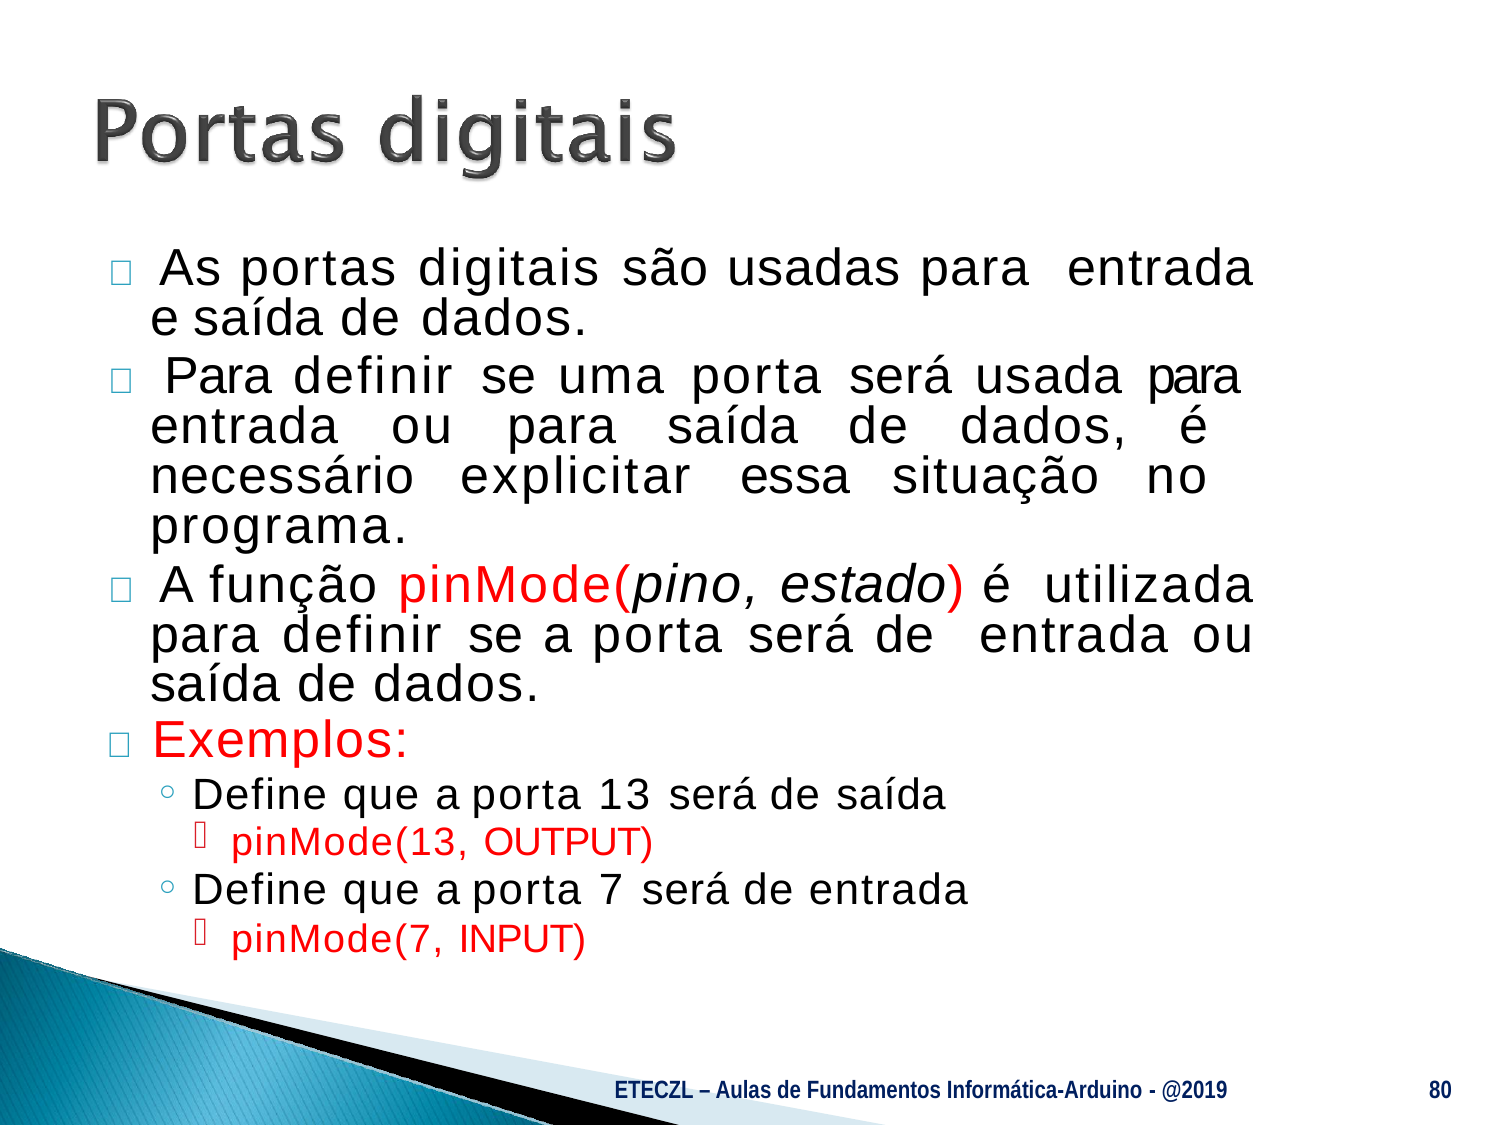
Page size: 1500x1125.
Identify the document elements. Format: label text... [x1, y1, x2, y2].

text_box  As portas digitais são usadas para entrada e saída de dados.  Para definir se uma porta será usada para entrada ou para saída de dados, é necessário explicitar essa situação no programa.  A função pinMode(pino, estado) é utilizada para definir se a porta será de entrada ou saída de dados.  Exemplos: Define que a porta 13 será de saída pinMode(13, OUTPUT) Define que a porta 7 será de entrada pinMode(7, INPUT) [105, 231, 1258, 961]
picture [0, 948, 558, 1125]
slide_number 80 [1424, 1072, 1468, 1125]
text_box [34, 60, 762, 248]
footer ETECZL – Aulas de Fundamentos Informática-Arduino - @2019 [612, 1072, 1364, 1125]
